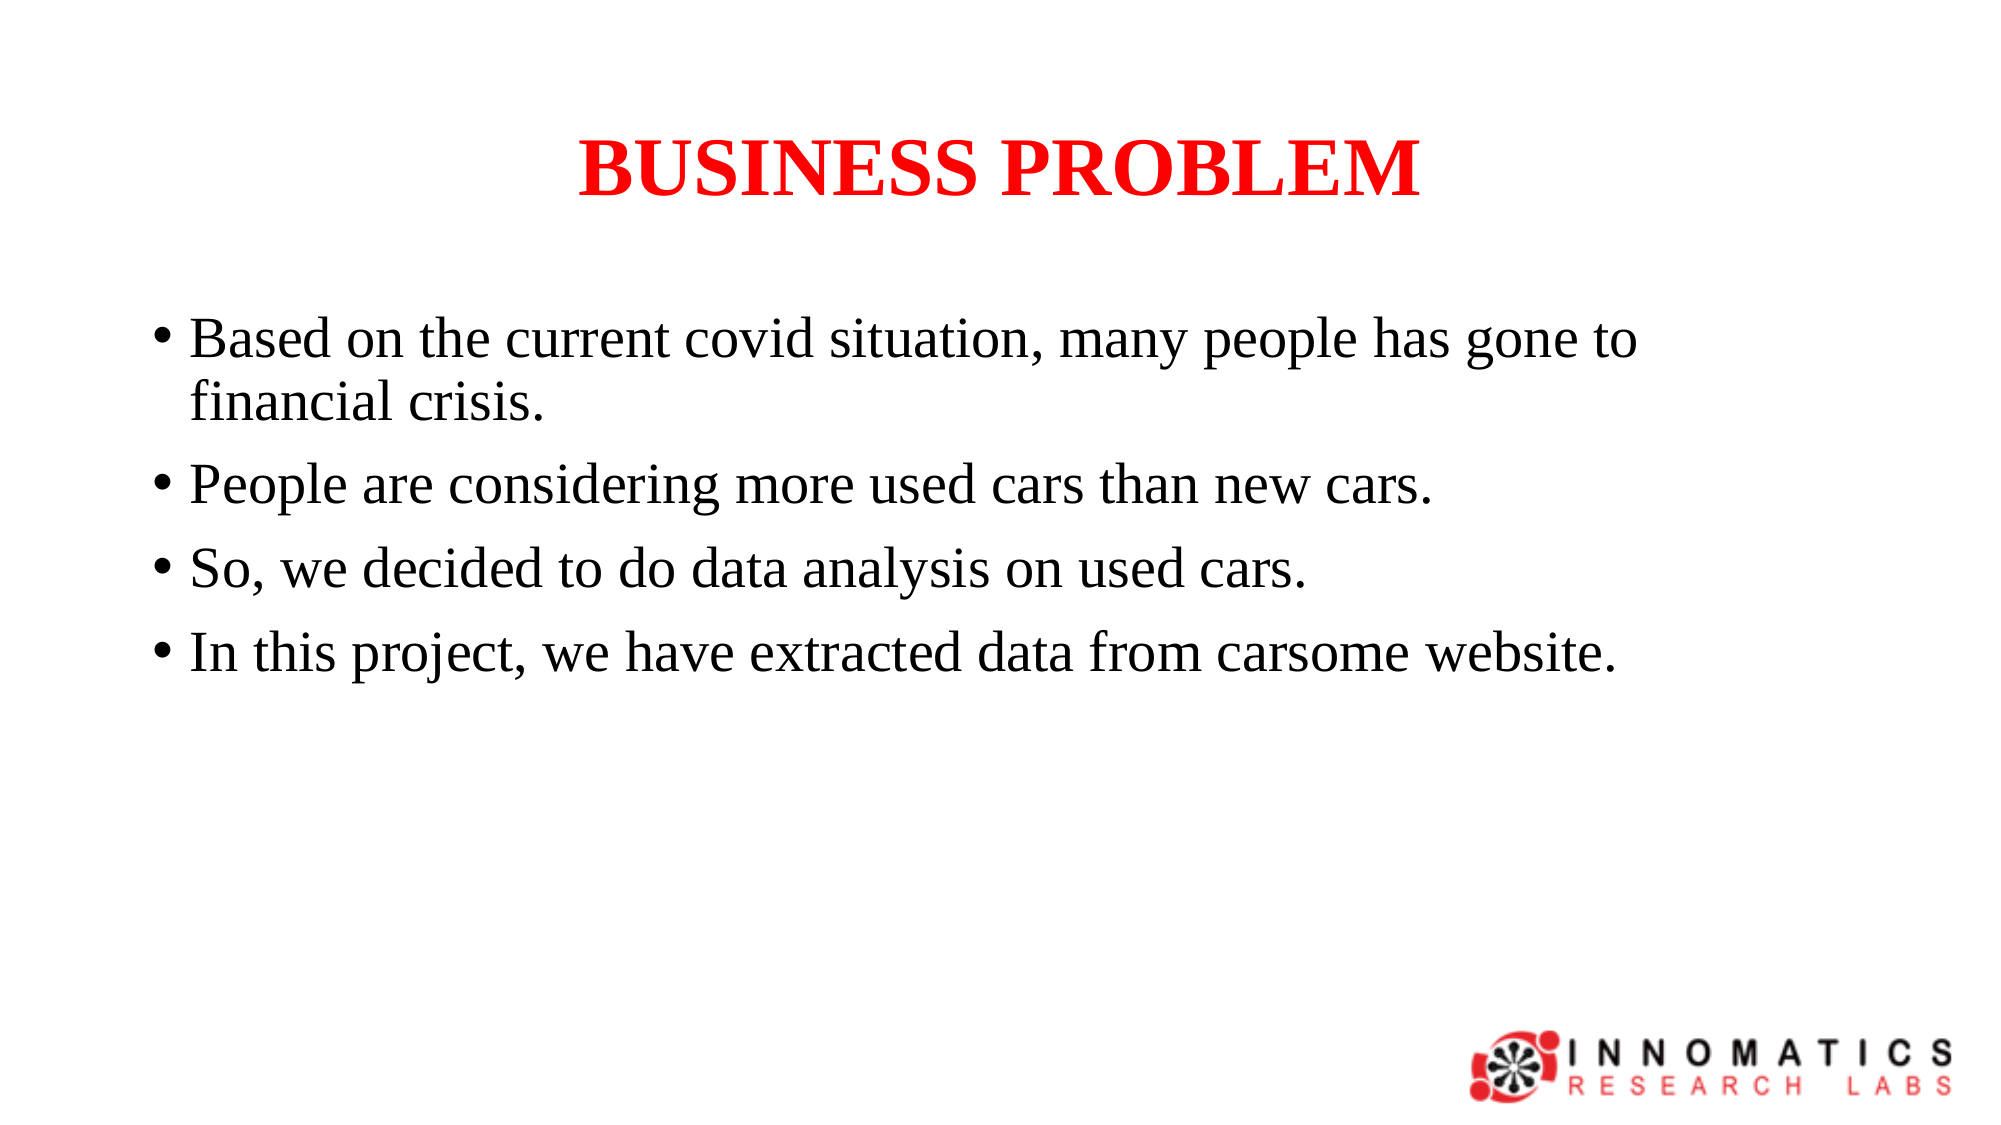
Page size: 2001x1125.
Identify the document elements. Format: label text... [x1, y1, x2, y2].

list Based on the current covid situation, many people has gone to financial crisis. People are considering more used cars than new cars. So, we decided to do data analysis on used cars. In this project, we have extracted data from carsome website. [137, 299, 1863, 1014]
title BUSINESS PROBLEM [137, 59, 1863, 278]
picture [1445, 1014, 1975, 1125]
